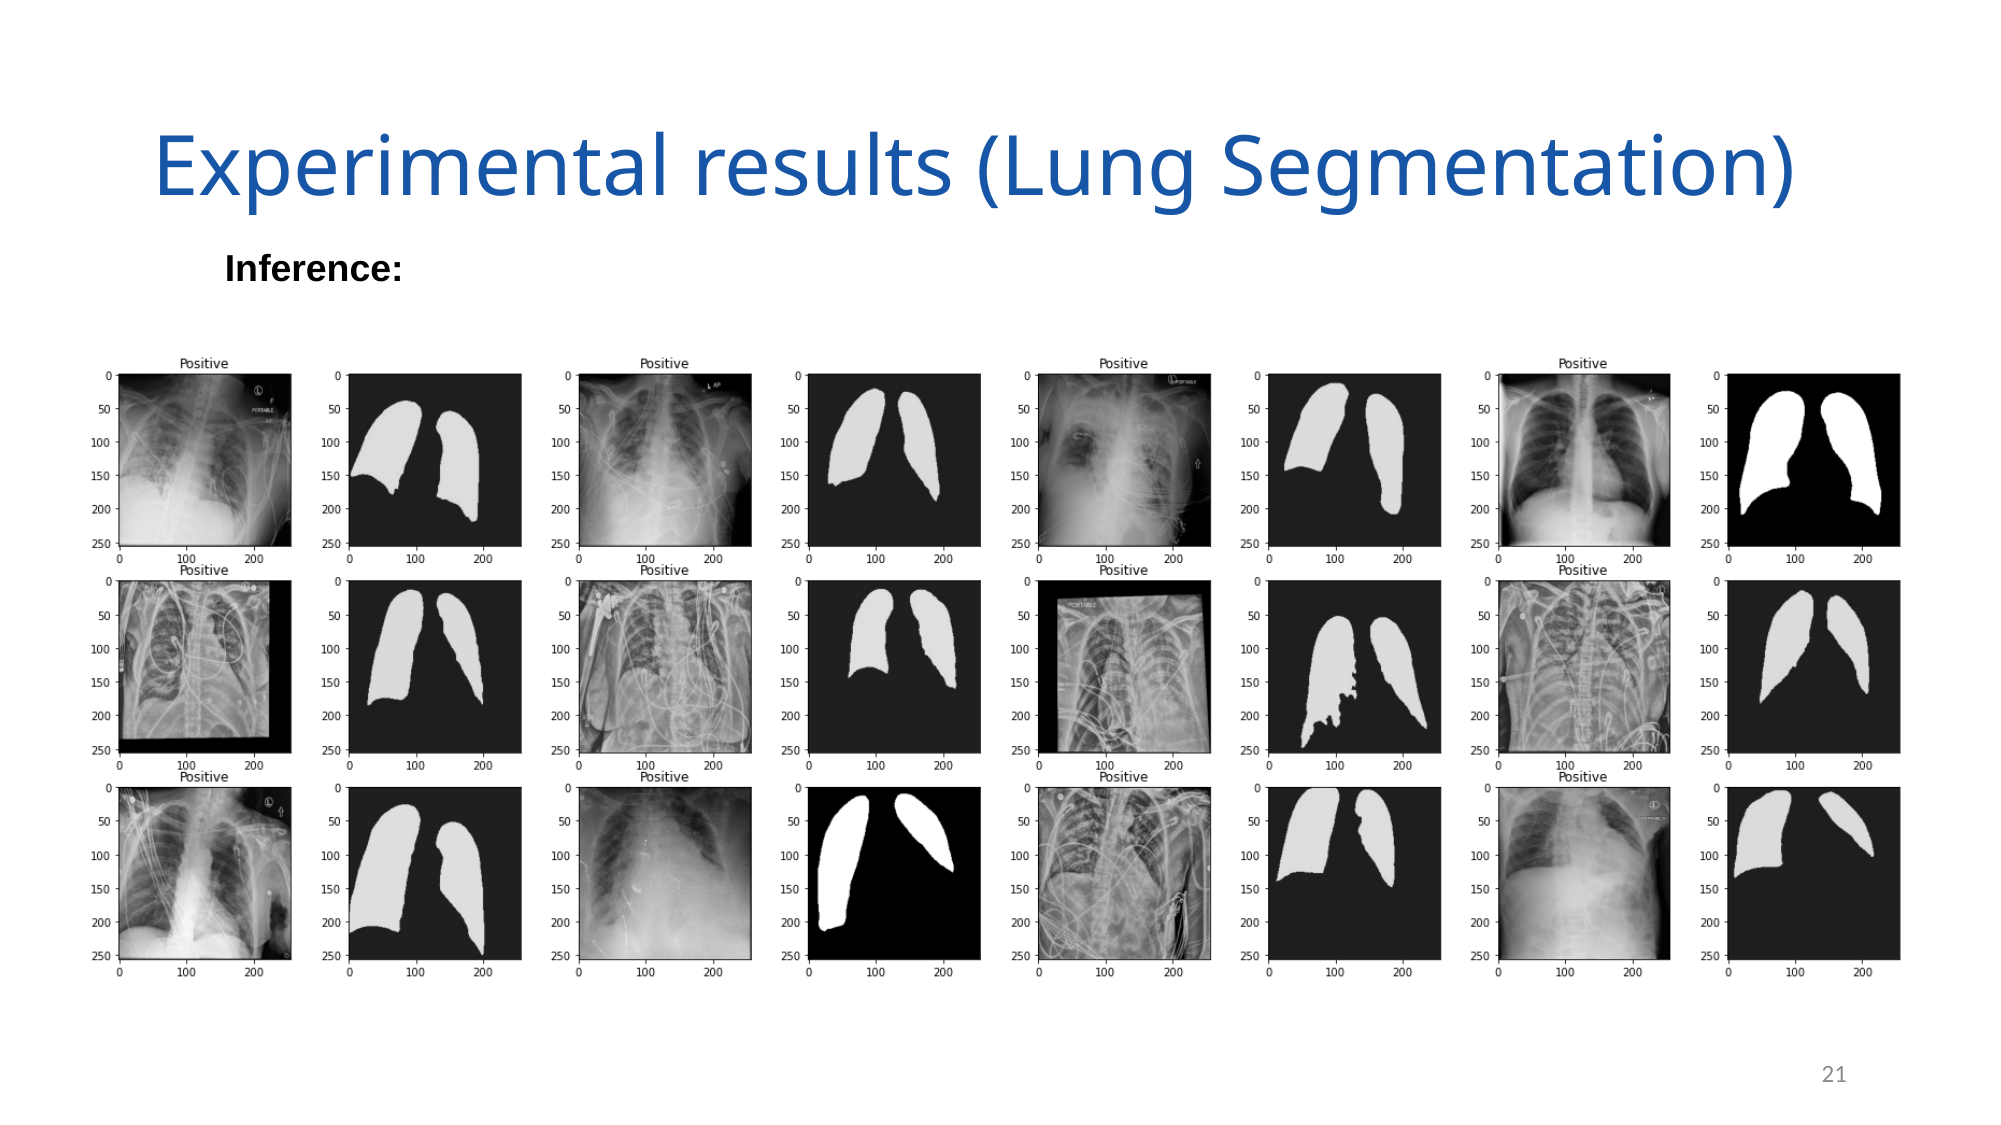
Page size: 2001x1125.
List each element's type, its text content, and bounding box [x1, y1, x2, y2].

picture [82, 350, 1907, 986]
text_box Inference: [209, 236, 1845, 349]
text_box 21 [1412, 1042, 1862, 1103]
text_box Experimental results (Lung Segmentation) [137, 59, 1965, 277]
